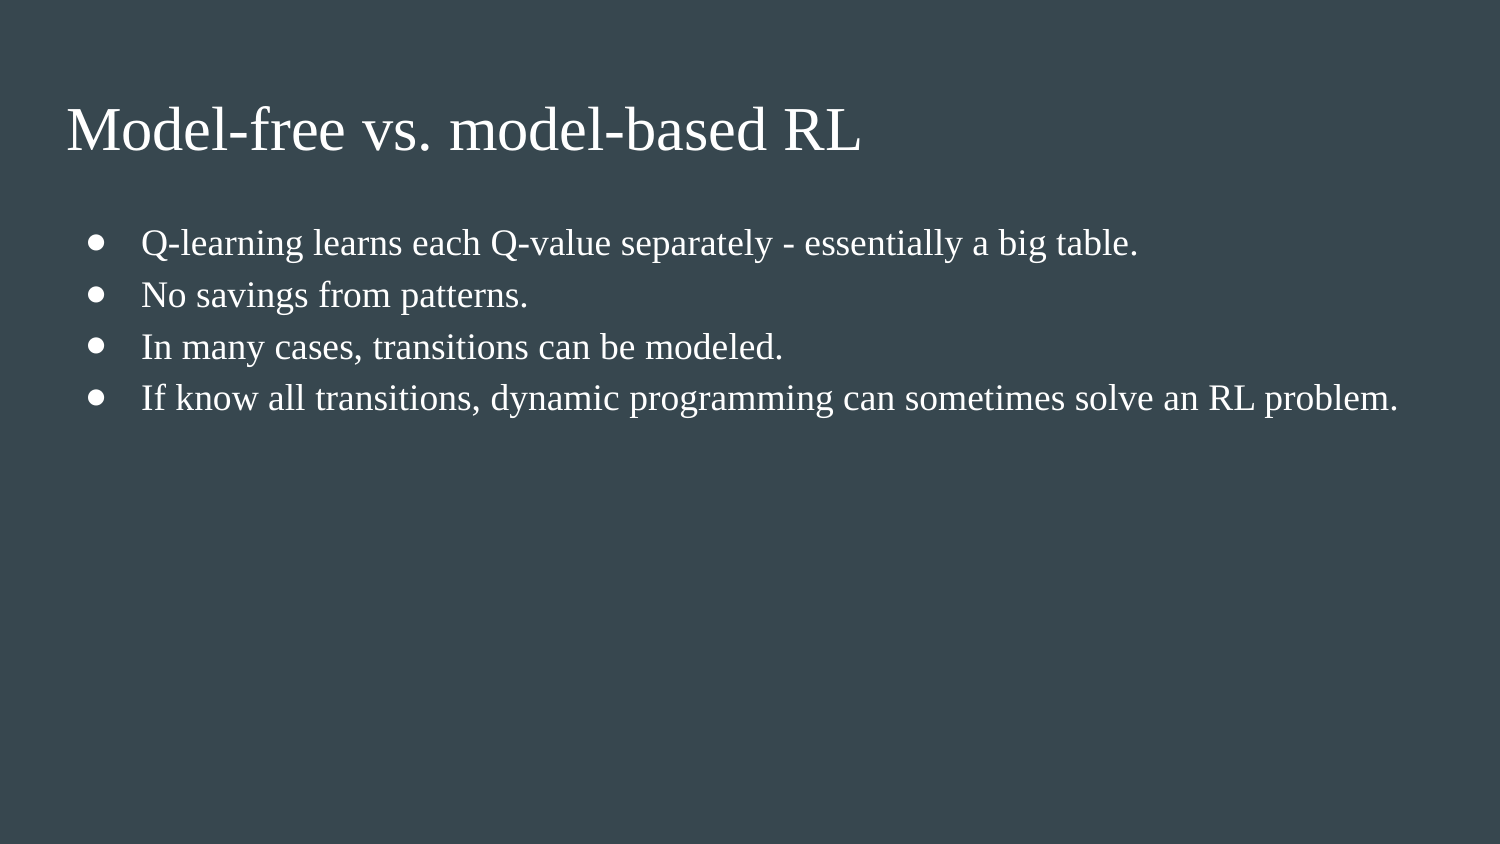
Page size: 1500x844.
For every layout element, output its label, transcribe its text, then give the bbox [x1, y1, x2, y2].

text_box Q-learning learns each Q-value separately - essentially a big table. No savings from patterns. In many cases, transitions can be modeled. If know all transitions, dynamic programming can sometimes solve an RL problem. [51, 196, 1449, 689]
title Model-free vs. model-based RL [51, 72, 1449, 167]
